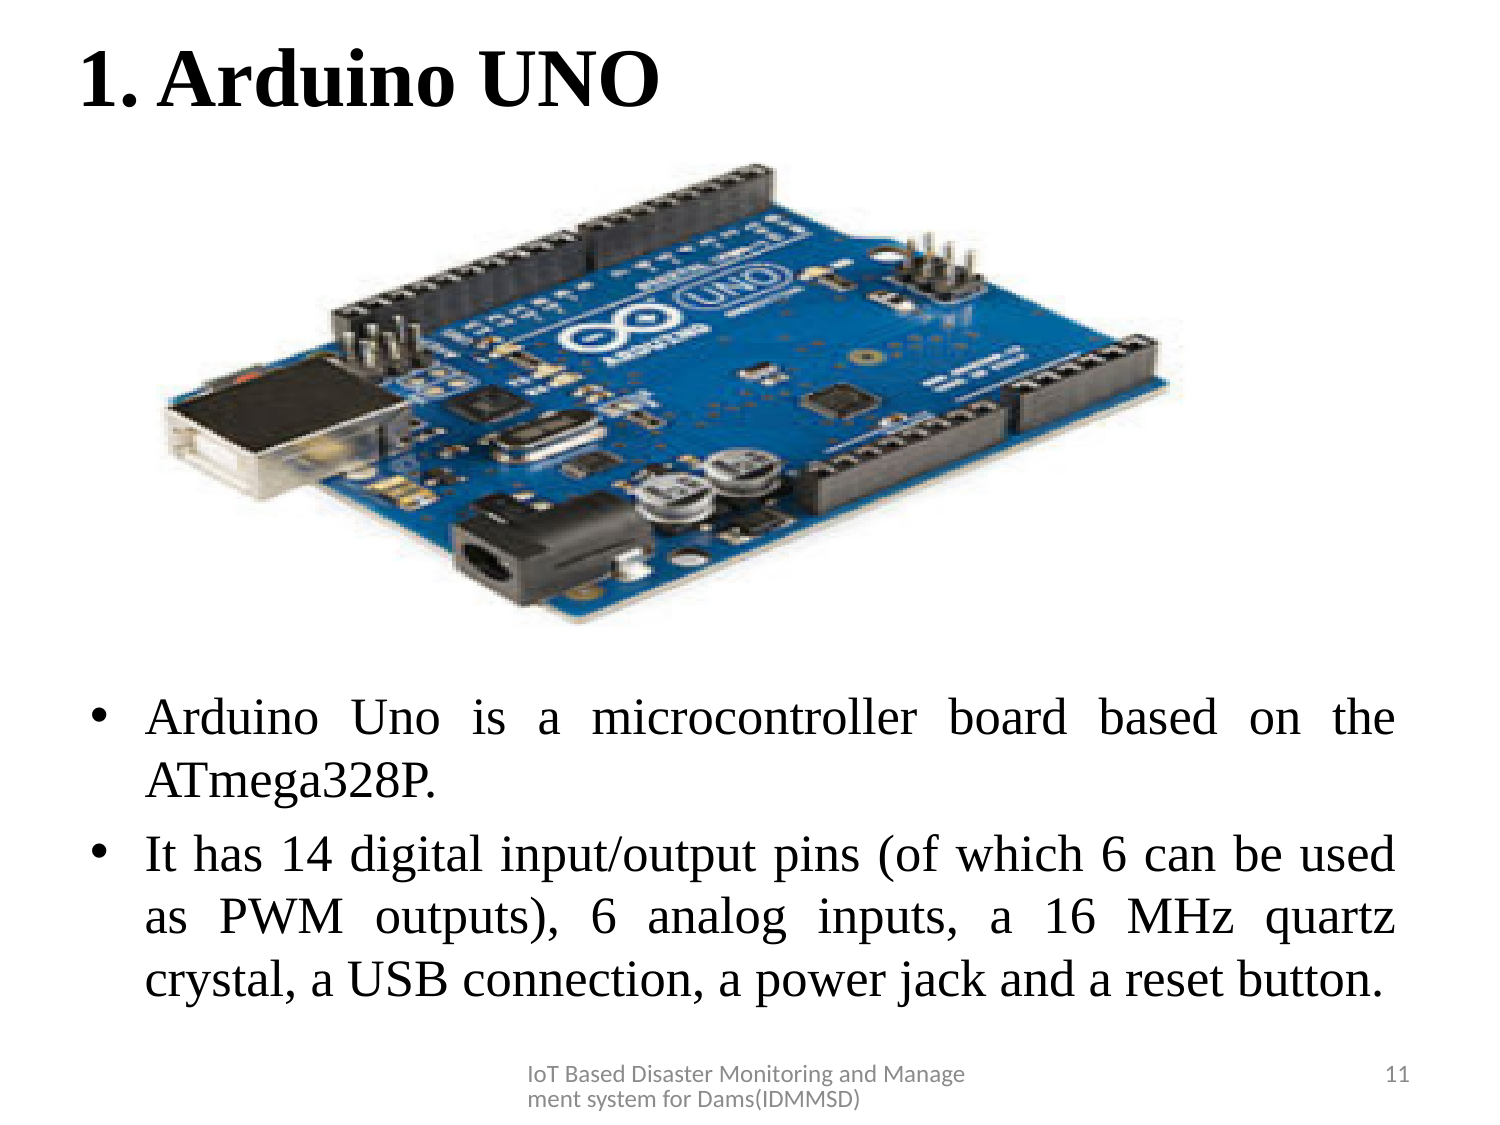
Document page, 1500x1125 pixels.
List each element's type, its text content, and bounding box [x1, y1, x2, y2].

title 1. Arduino UNO [62, 37, 1213, 131]
slide_number 11 [1074, 1042, 1425, 1103]
text_box Arduino Uno is a microcontroller board based on the ATmega328P. It has 14 digital input/output pins (of which 6 can be used as PWM outputs), 6 analog inputs, a 16 MHz quartz crystal, a USB connection, a power jack and a reset button. [74, 674, 1413, 1063]
footer IoT Based Disaster Monitoring and Management system for Dams(IDMMSD) [512, 1042, 988, 1103]
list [124, 137, 1238, 651]
